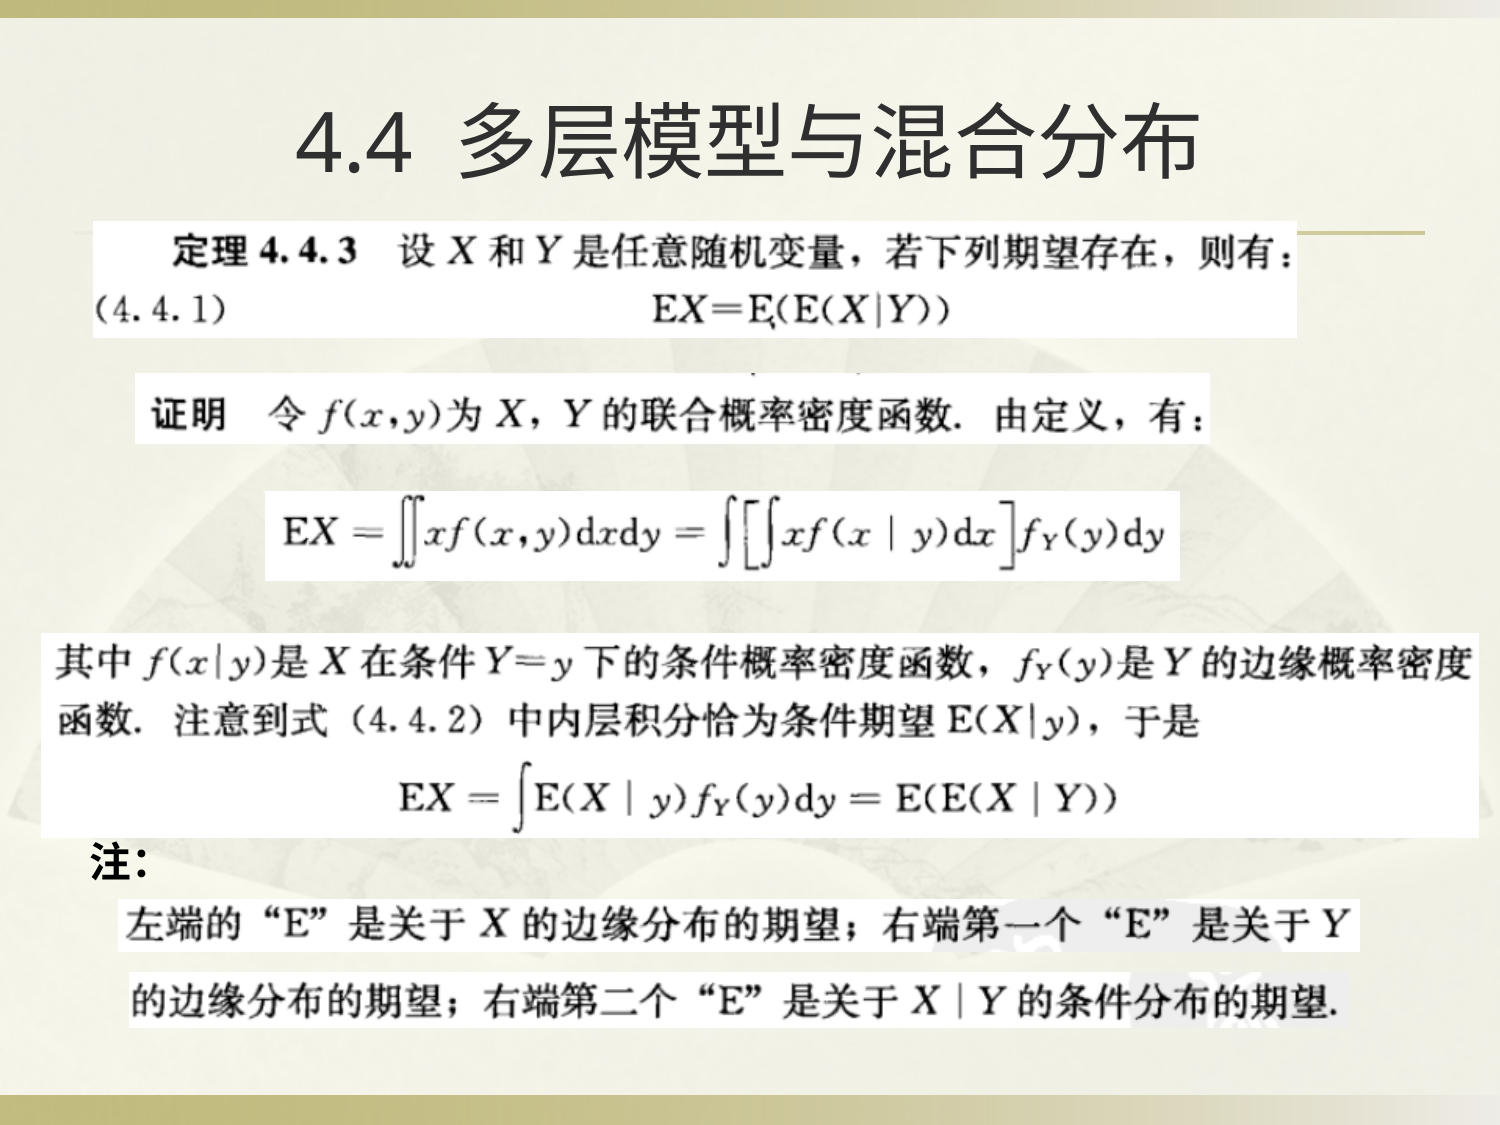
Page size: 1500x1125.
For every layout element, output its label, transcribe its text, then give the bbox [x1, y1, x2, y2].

picture [135, 372, 1210, 445]
text_box 注： [75, 847, 205, 894]
picture [265, 491, 1181, 582]
title 4.4 多层模型与混合分布 [75, 45, 1425, 233]
picture [118, 899, 1360, 953]
picture [40, 632, 1480, 839]
picture [129, 972, 1349, 1029]
picture [92, 220, 1297, 338]
